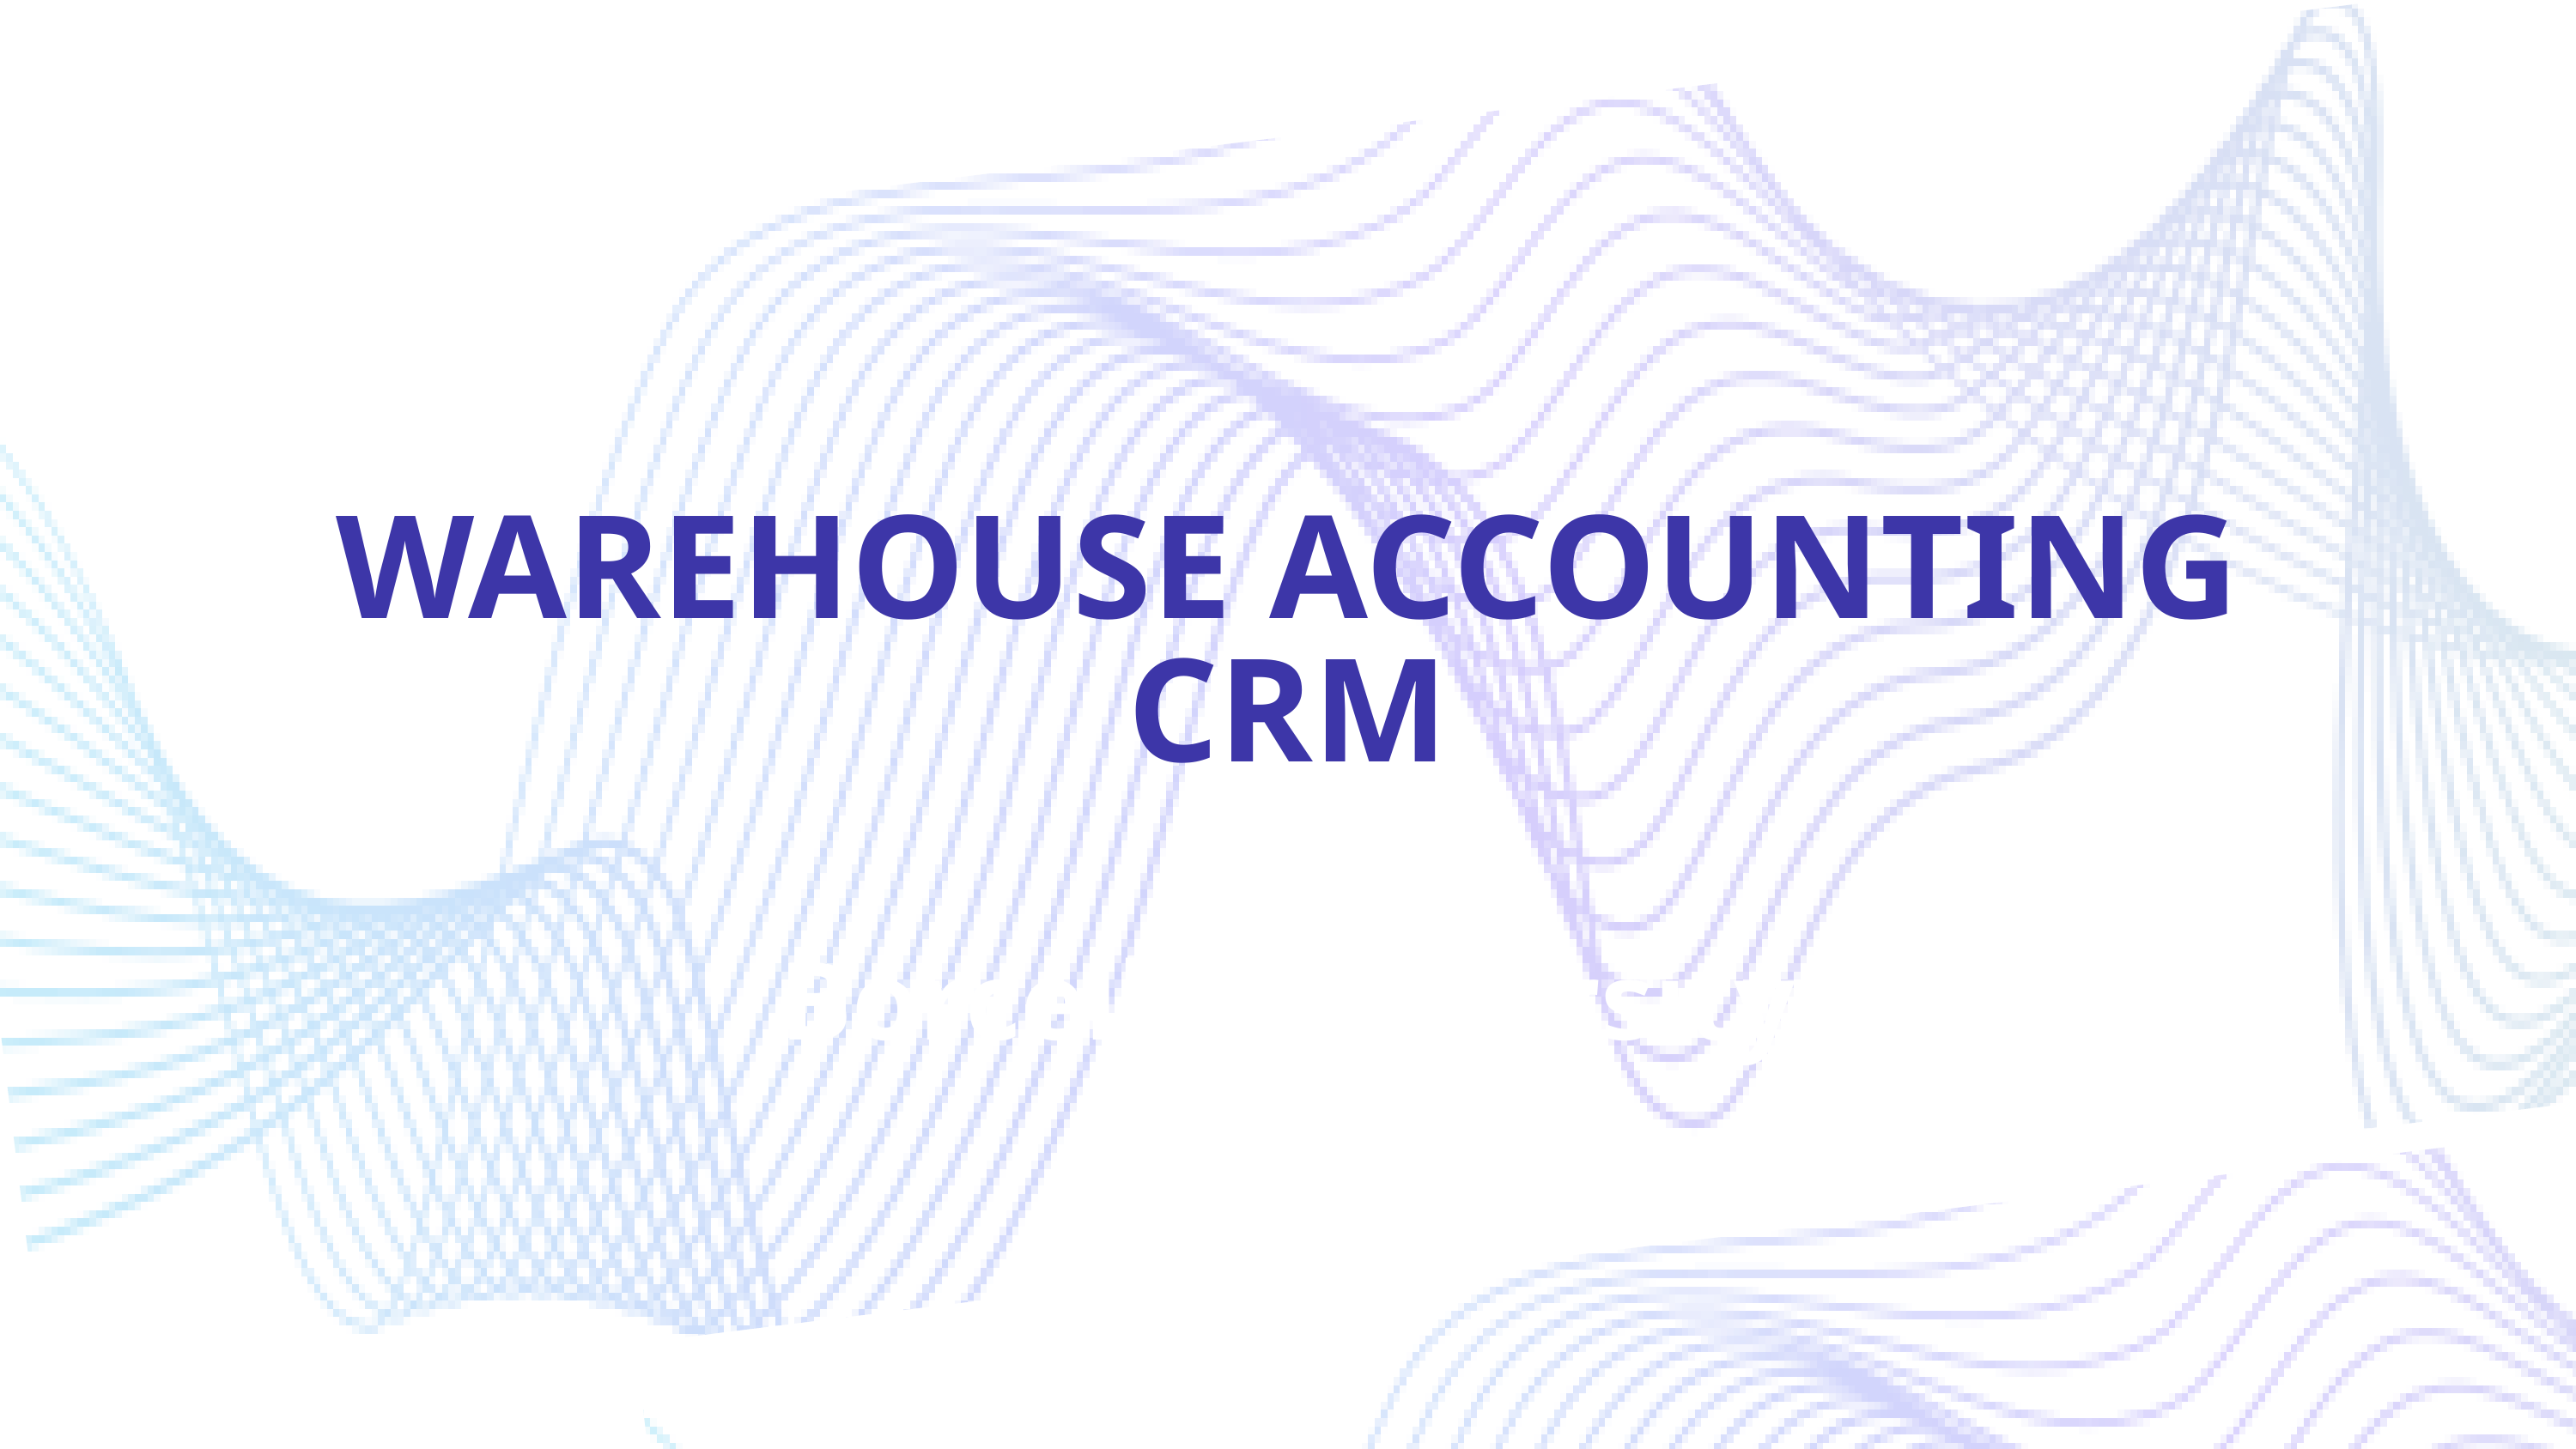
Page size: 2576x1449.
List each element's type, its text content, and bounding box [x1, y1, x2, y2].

text_box [0, 0, 2576, 1416]
text_box Borcelle University [668, 910, 1908, 1062]
text_box WAREHOUSE ACCOUNTING CRM [247, 504, 2328, 791]
text_box [638, 1131, 2576, 1449]
